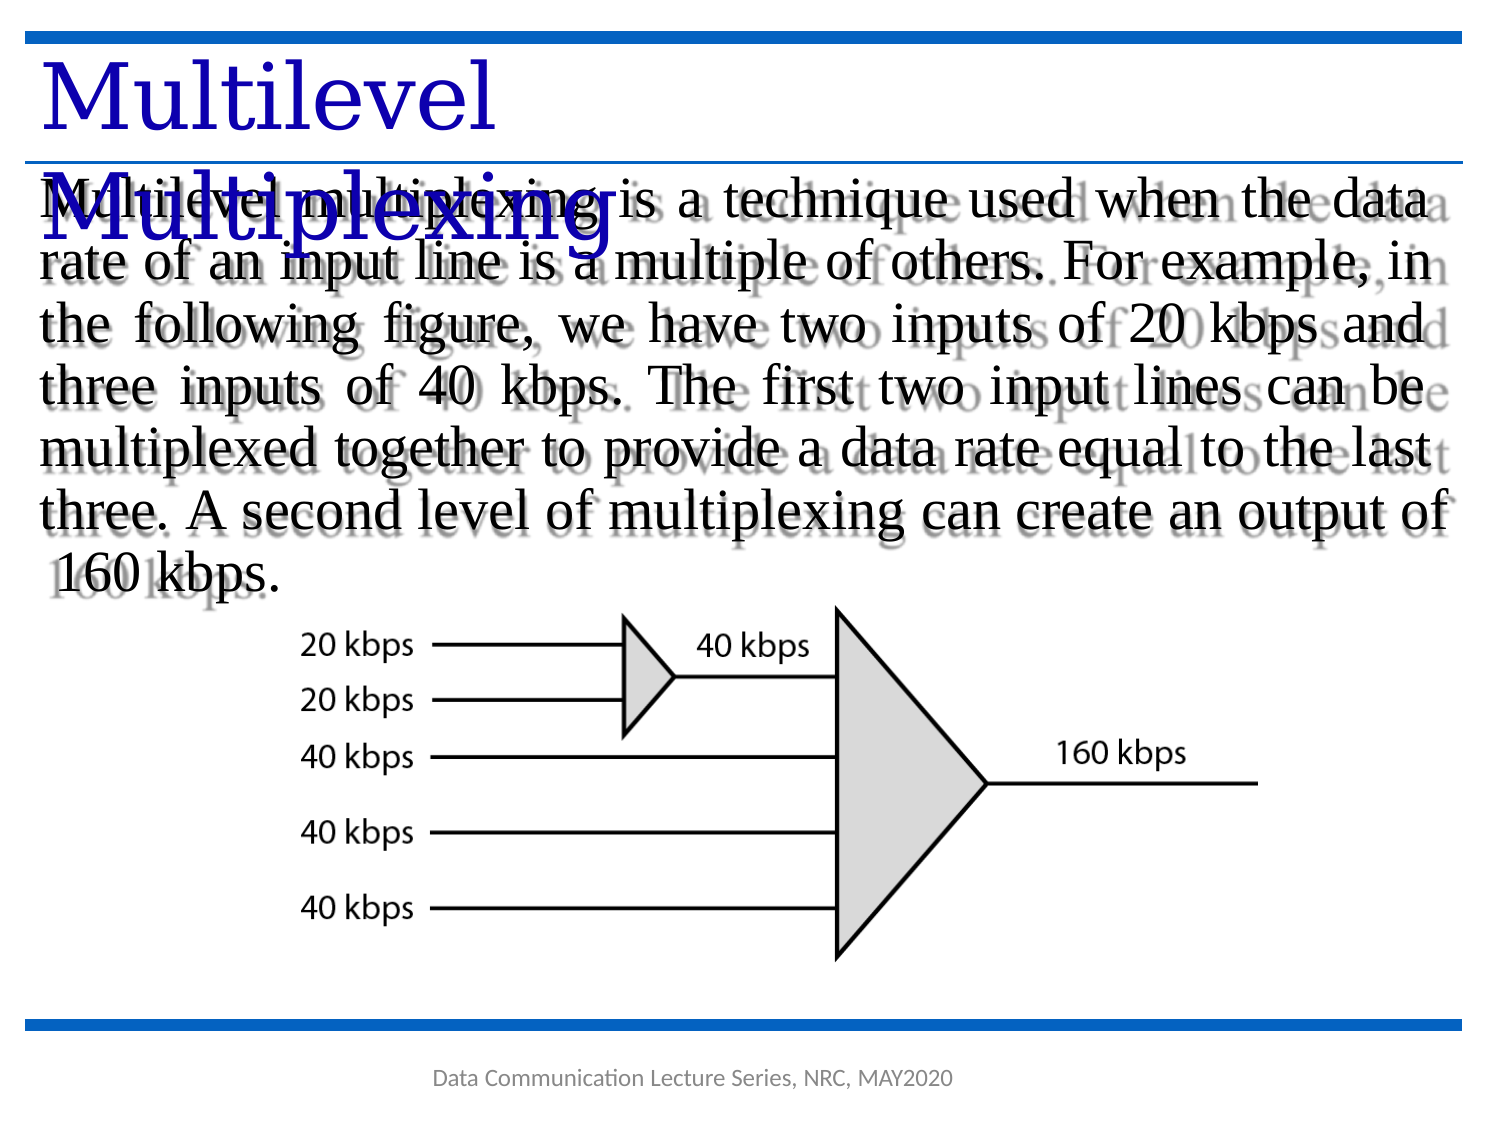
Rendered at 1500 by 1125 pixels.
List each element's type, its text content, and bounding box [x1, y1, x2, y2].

title Multilevel Multiplexing [37, 36, 929, 142]
footer Data Communication Lecture Series, NRC, MAY2020 [430, 1065, 960, 1125]
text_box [24, 160, 1463, 963]
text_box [3, 143, 1488, 651]
